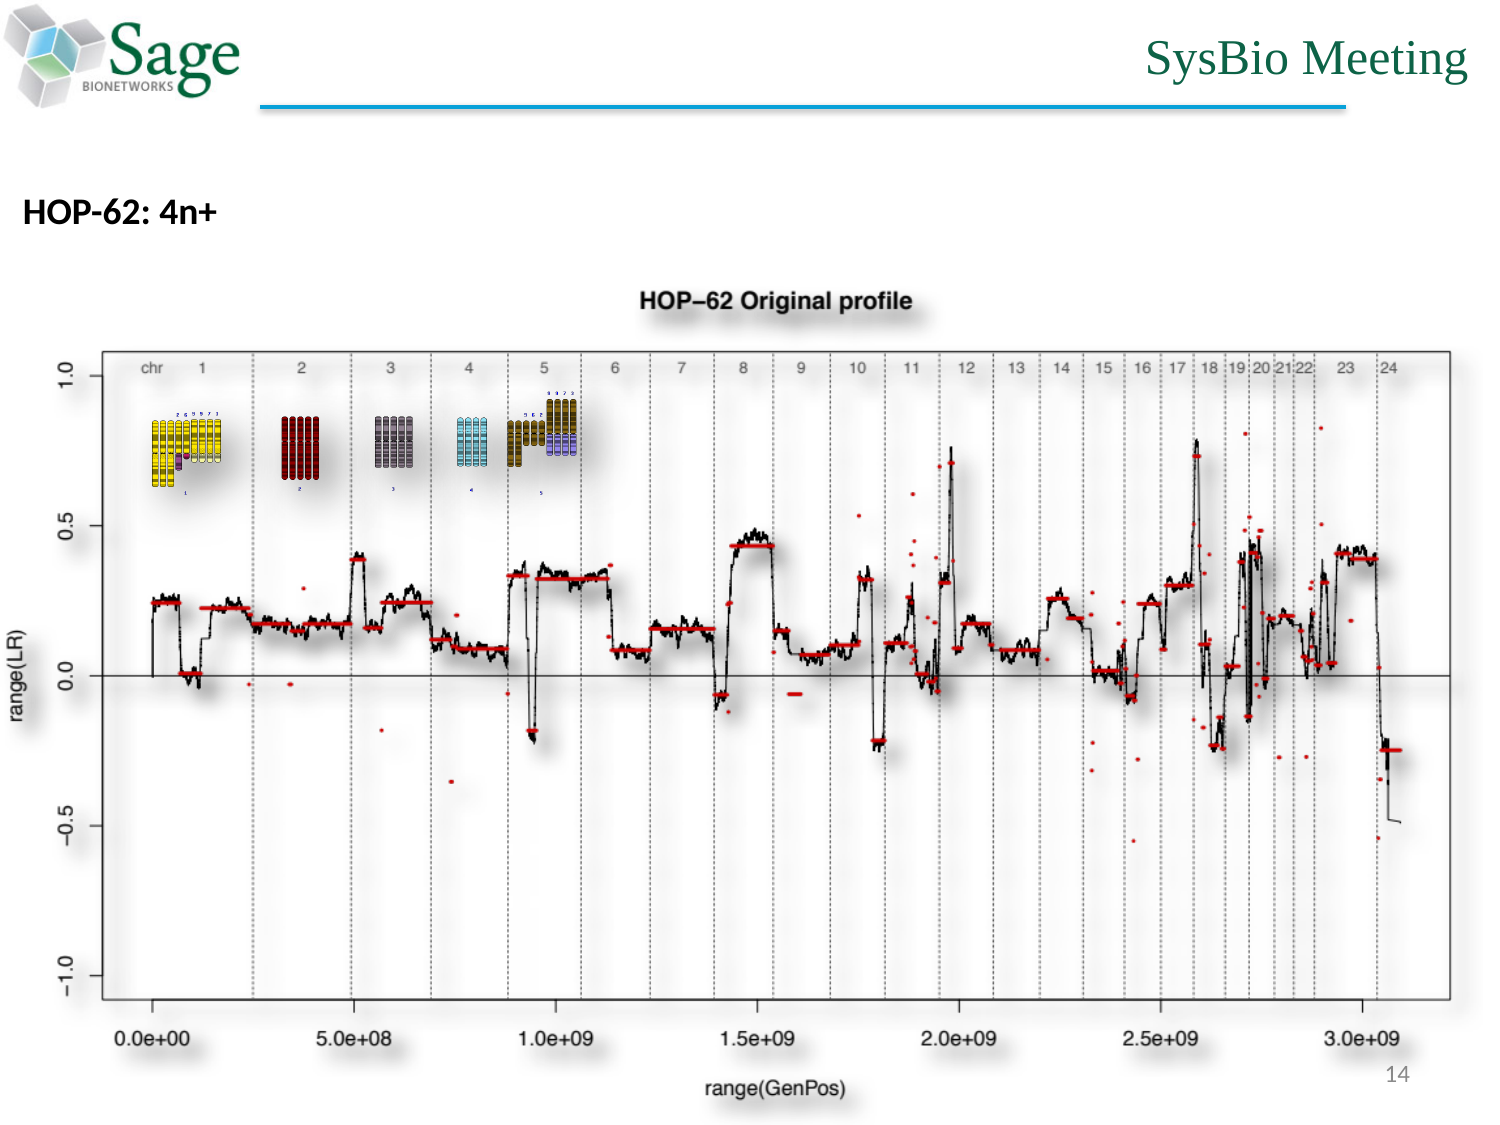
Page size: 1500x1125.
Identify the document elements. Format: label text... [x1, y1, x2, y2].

picture [0, 0, 241, 110]
picture [0, 249, 1500, 1125]
text_box HOP-62: 4n+ [8, 180, 233, 240]
